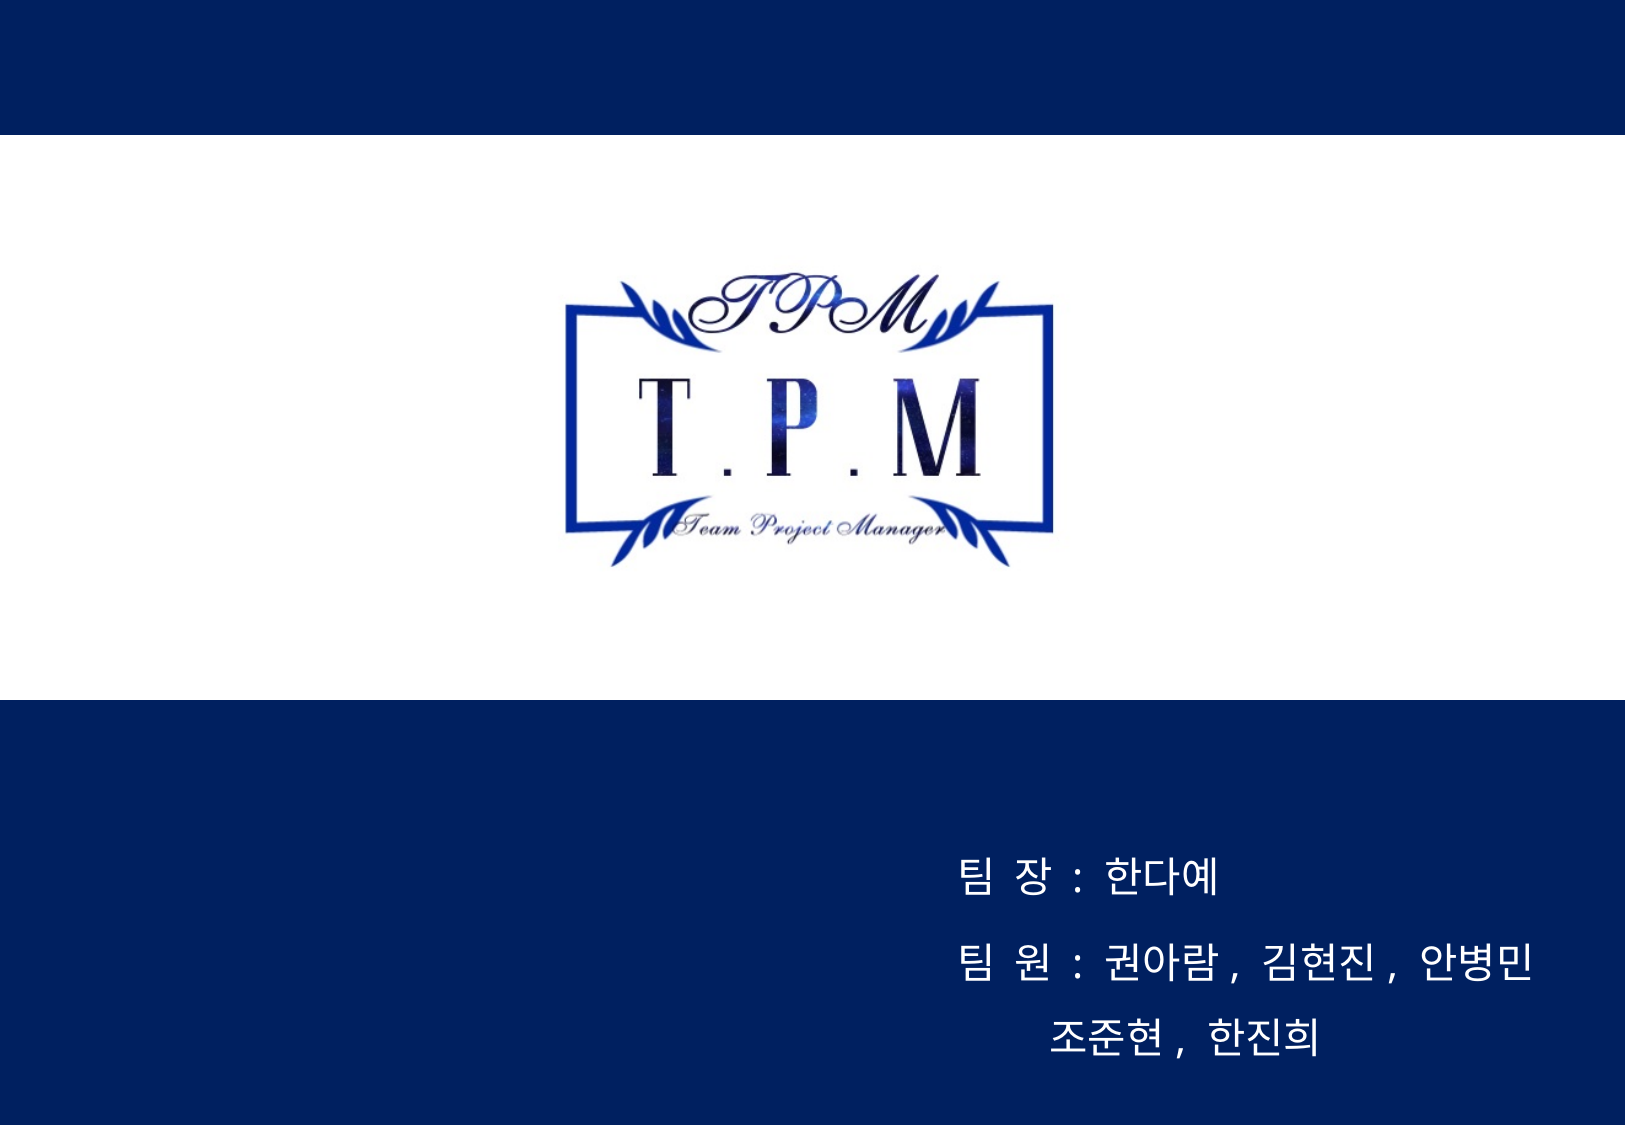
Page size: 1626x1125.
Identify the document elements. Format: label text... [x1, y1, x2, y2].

text_box 팀 원 : 권아람, 김현진, 안병민팀 원 : 조준현, 한진희 [942, 904, 1625, 1083]
text_box 00 [0, 135, 1625, 700]
text_box 팀 장 : 한다예 [942, 842, 1529, 904]
picture [519, 236, 1106, 599]
